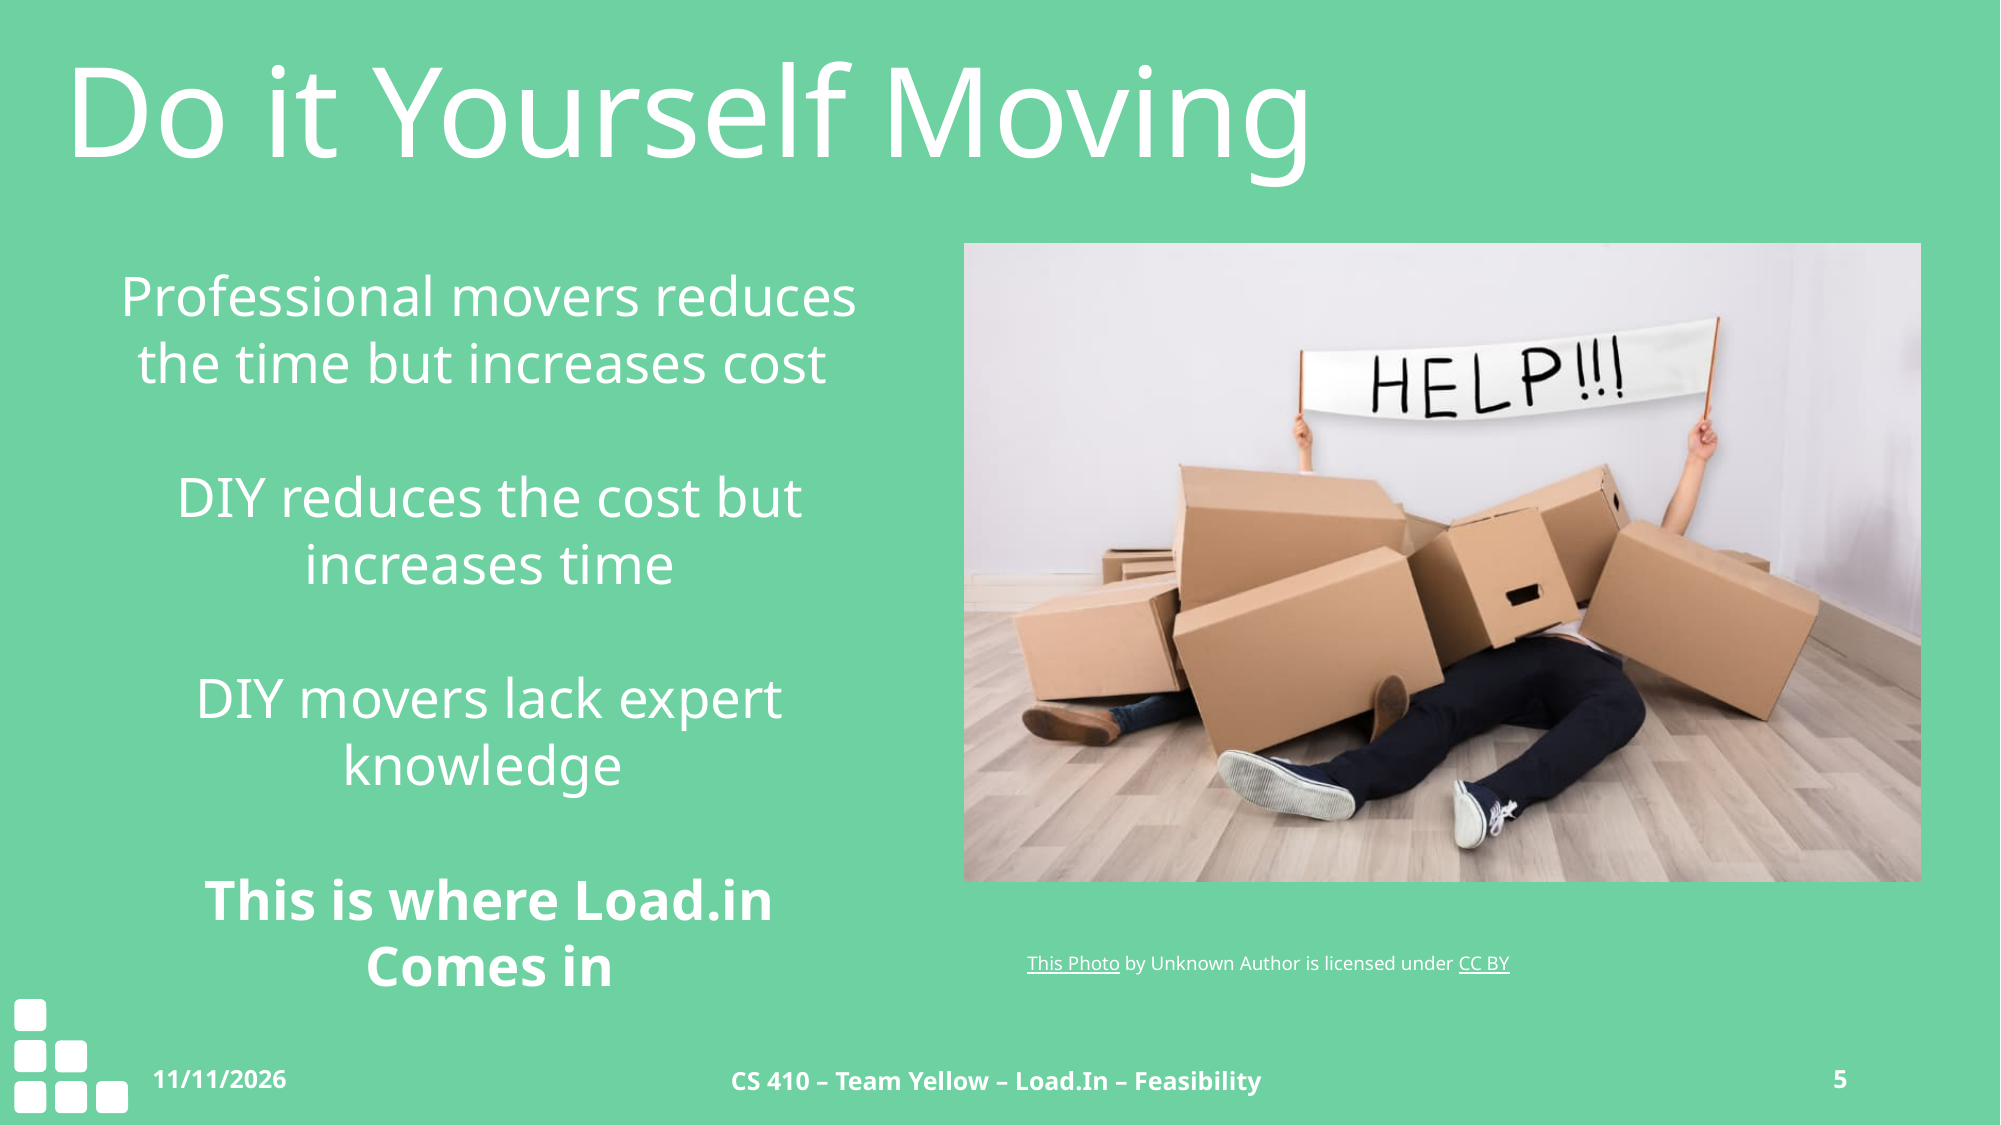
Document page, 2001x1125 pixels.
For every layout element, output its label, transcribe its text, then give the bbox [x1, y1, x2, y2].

text_box Do it Yourself Moving [48, 25, 1724, 191]
text_box Professional movers reduces the time but increases cost DIY reduces the cost but increases time DIY movers lack expert knowledge This is where Load.in Comes in [93, 227, 887, 1036]
picture [964, 243, 1921, 882]
text_box 5 [1412, 1035, 1863, 1125]
text_box CS 410 – Team Yellow – Load.In – Feasibility [662, 1035, 1338, 1125]
text_box 10/12/2020 [137, 1035, 588, 1125]
text_box This Photo by Unknown Author is licensed under CC BY [1012, 944, 1952, 985]
